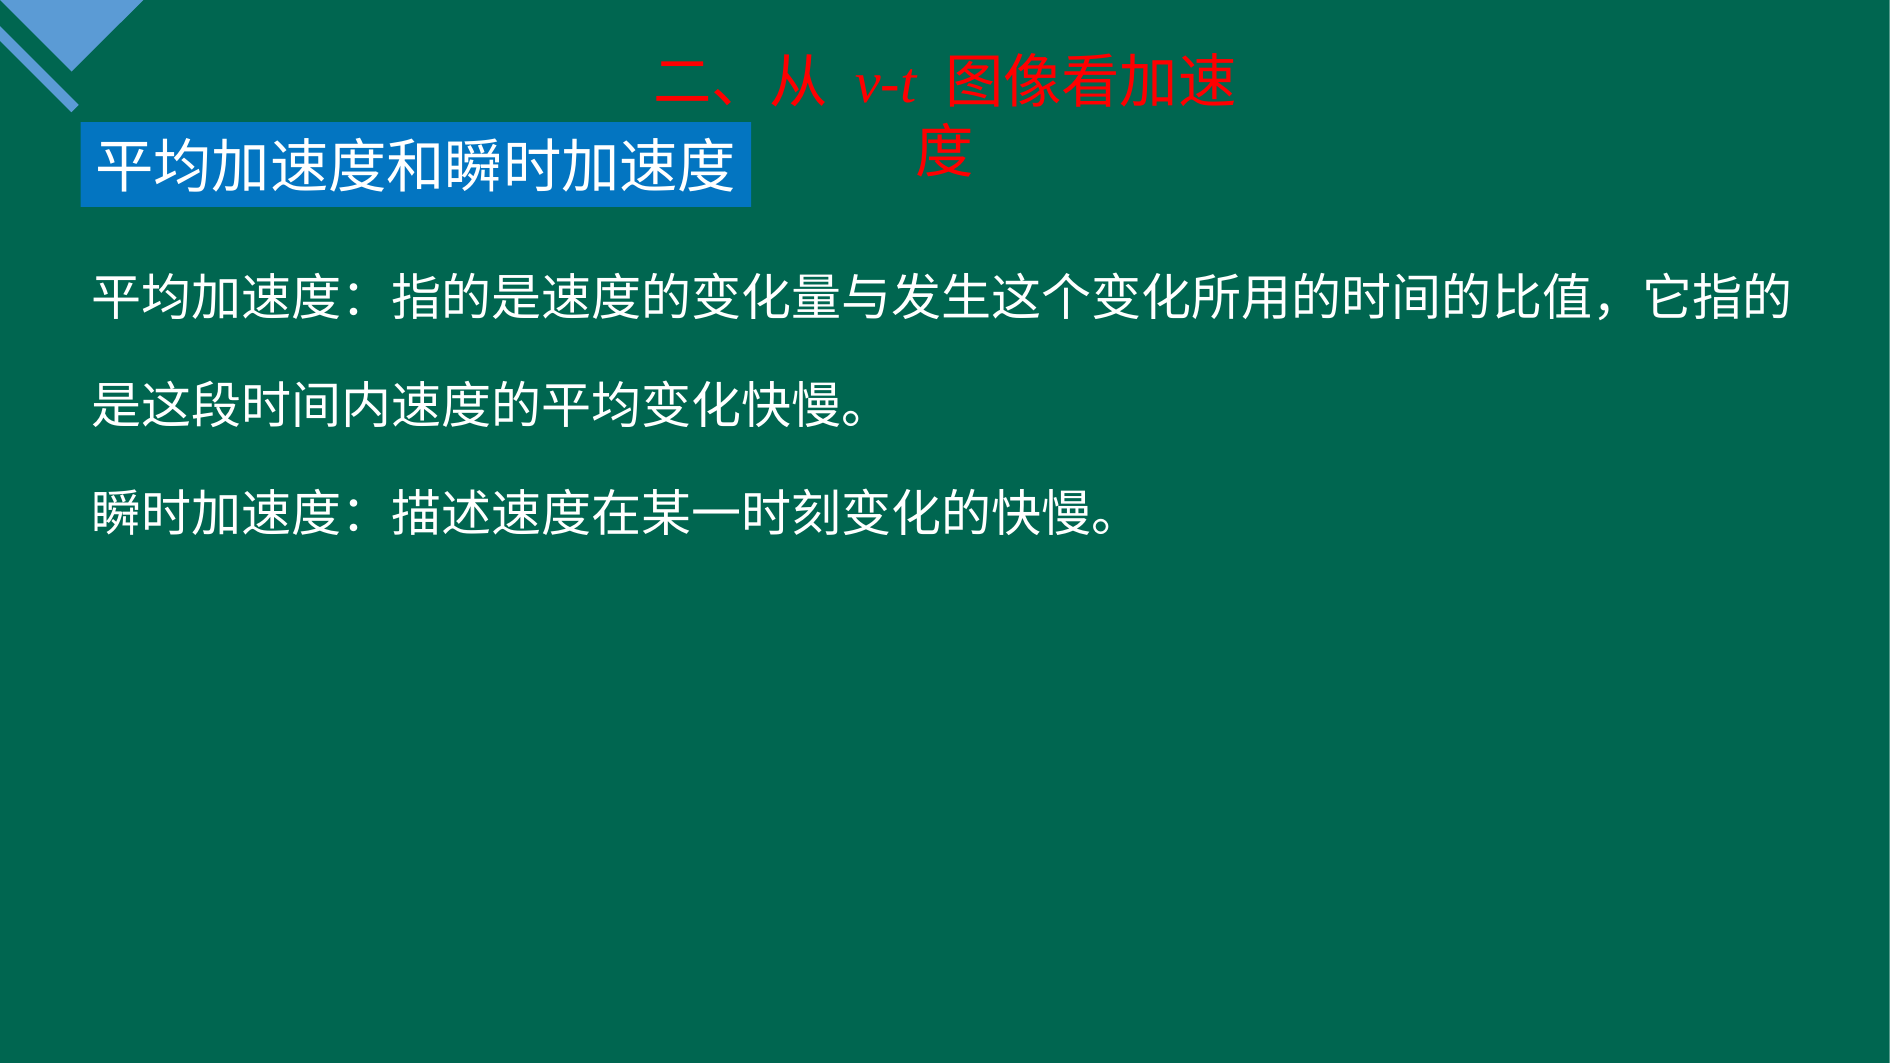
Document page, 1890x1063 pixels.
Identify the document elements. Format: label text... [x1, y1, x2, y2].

text_box 平均加速度和瞬时加速度 [80, 122, 752, 207]
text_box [0, 0, 144, 109]
text_box 二、从 v-t 图像看加速度 [610, 36, 1280, 192]
text_box 平均加速度：指的是速度的变化量与发生这个变化所用的时间的比值，它指的是这段时间内速度的平均变化快慢。 瞬时加速度：描述速度在某一时刻变化的快慢。 [76, 210, 1813, 549]
